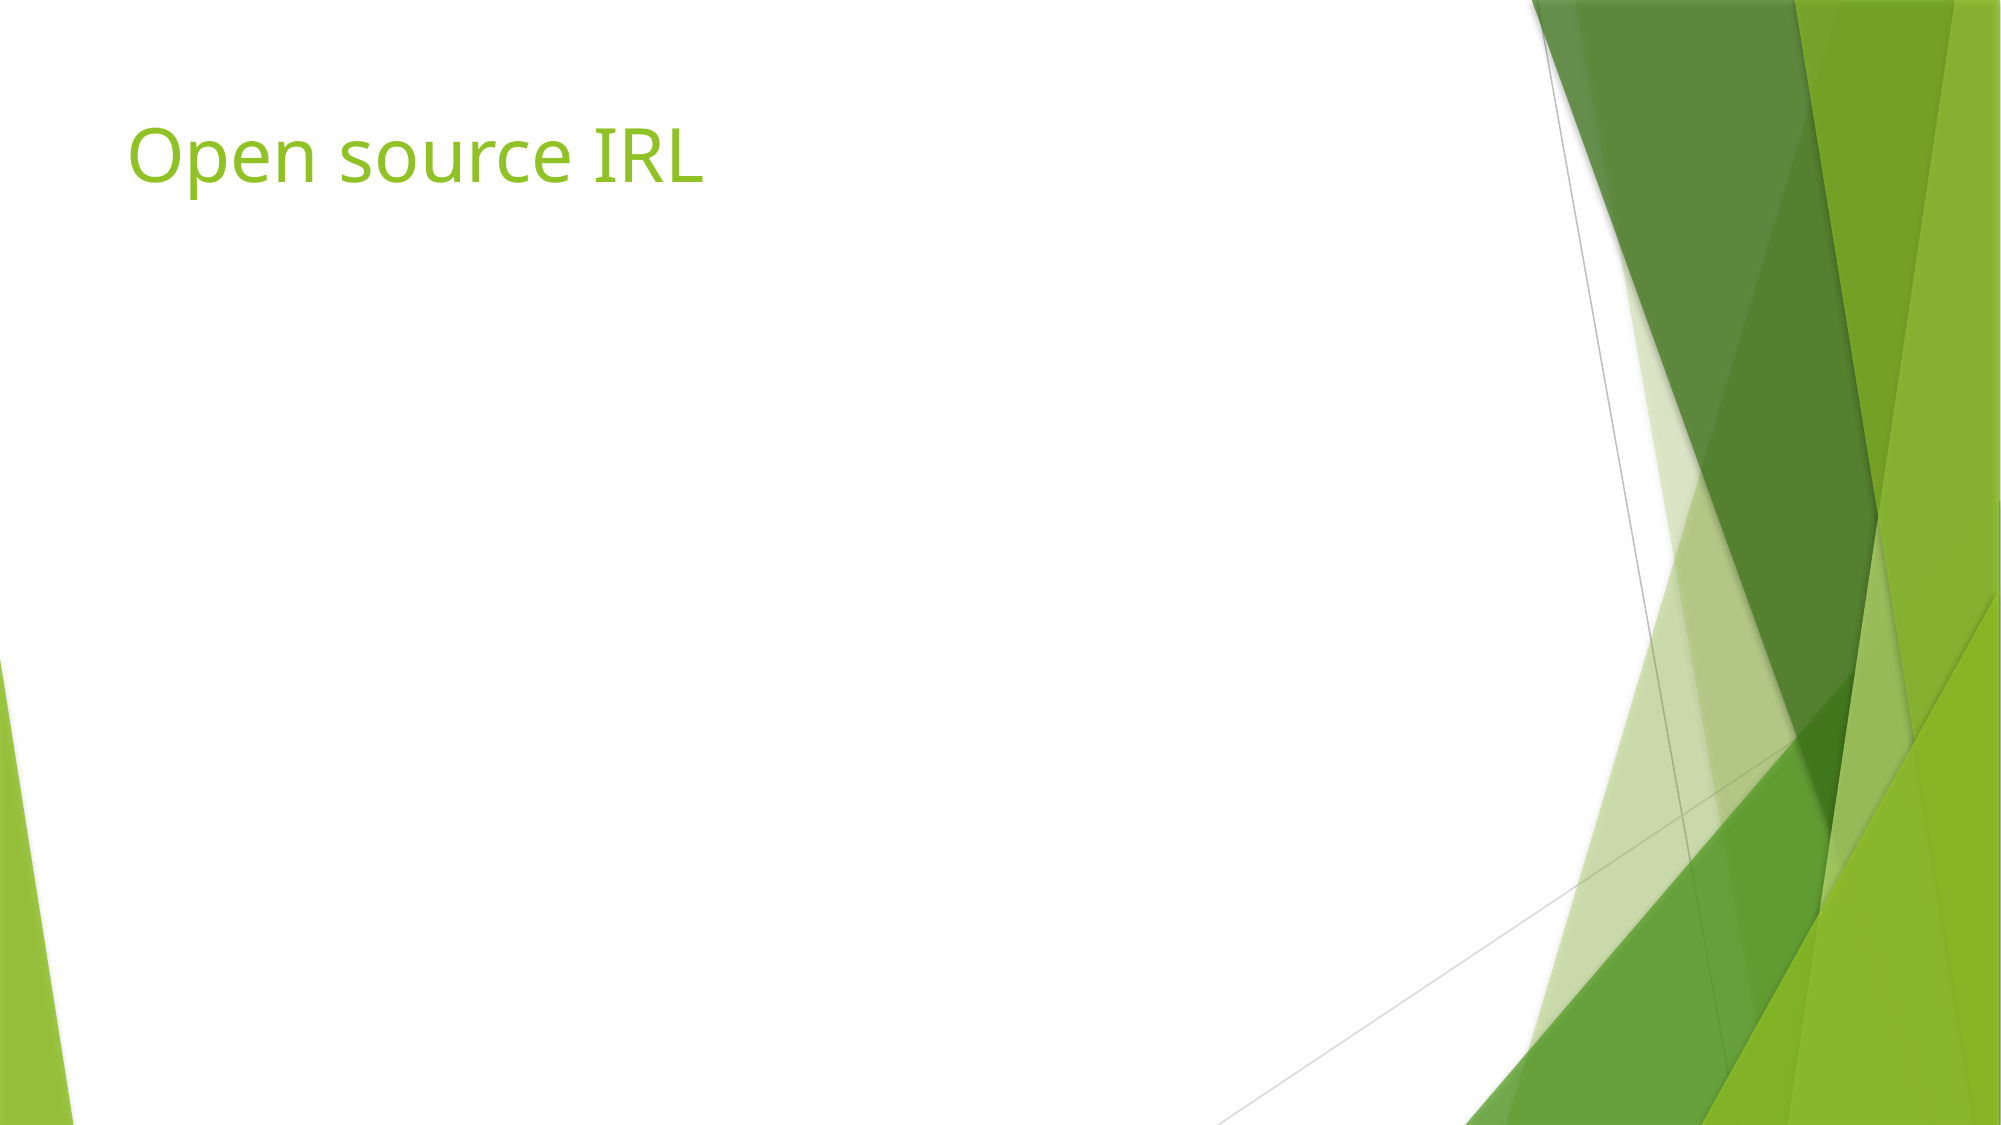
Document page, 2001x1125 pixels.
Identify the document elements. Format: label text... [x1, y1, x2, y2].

title Open source IRL [111, 99, 1522, 317]
